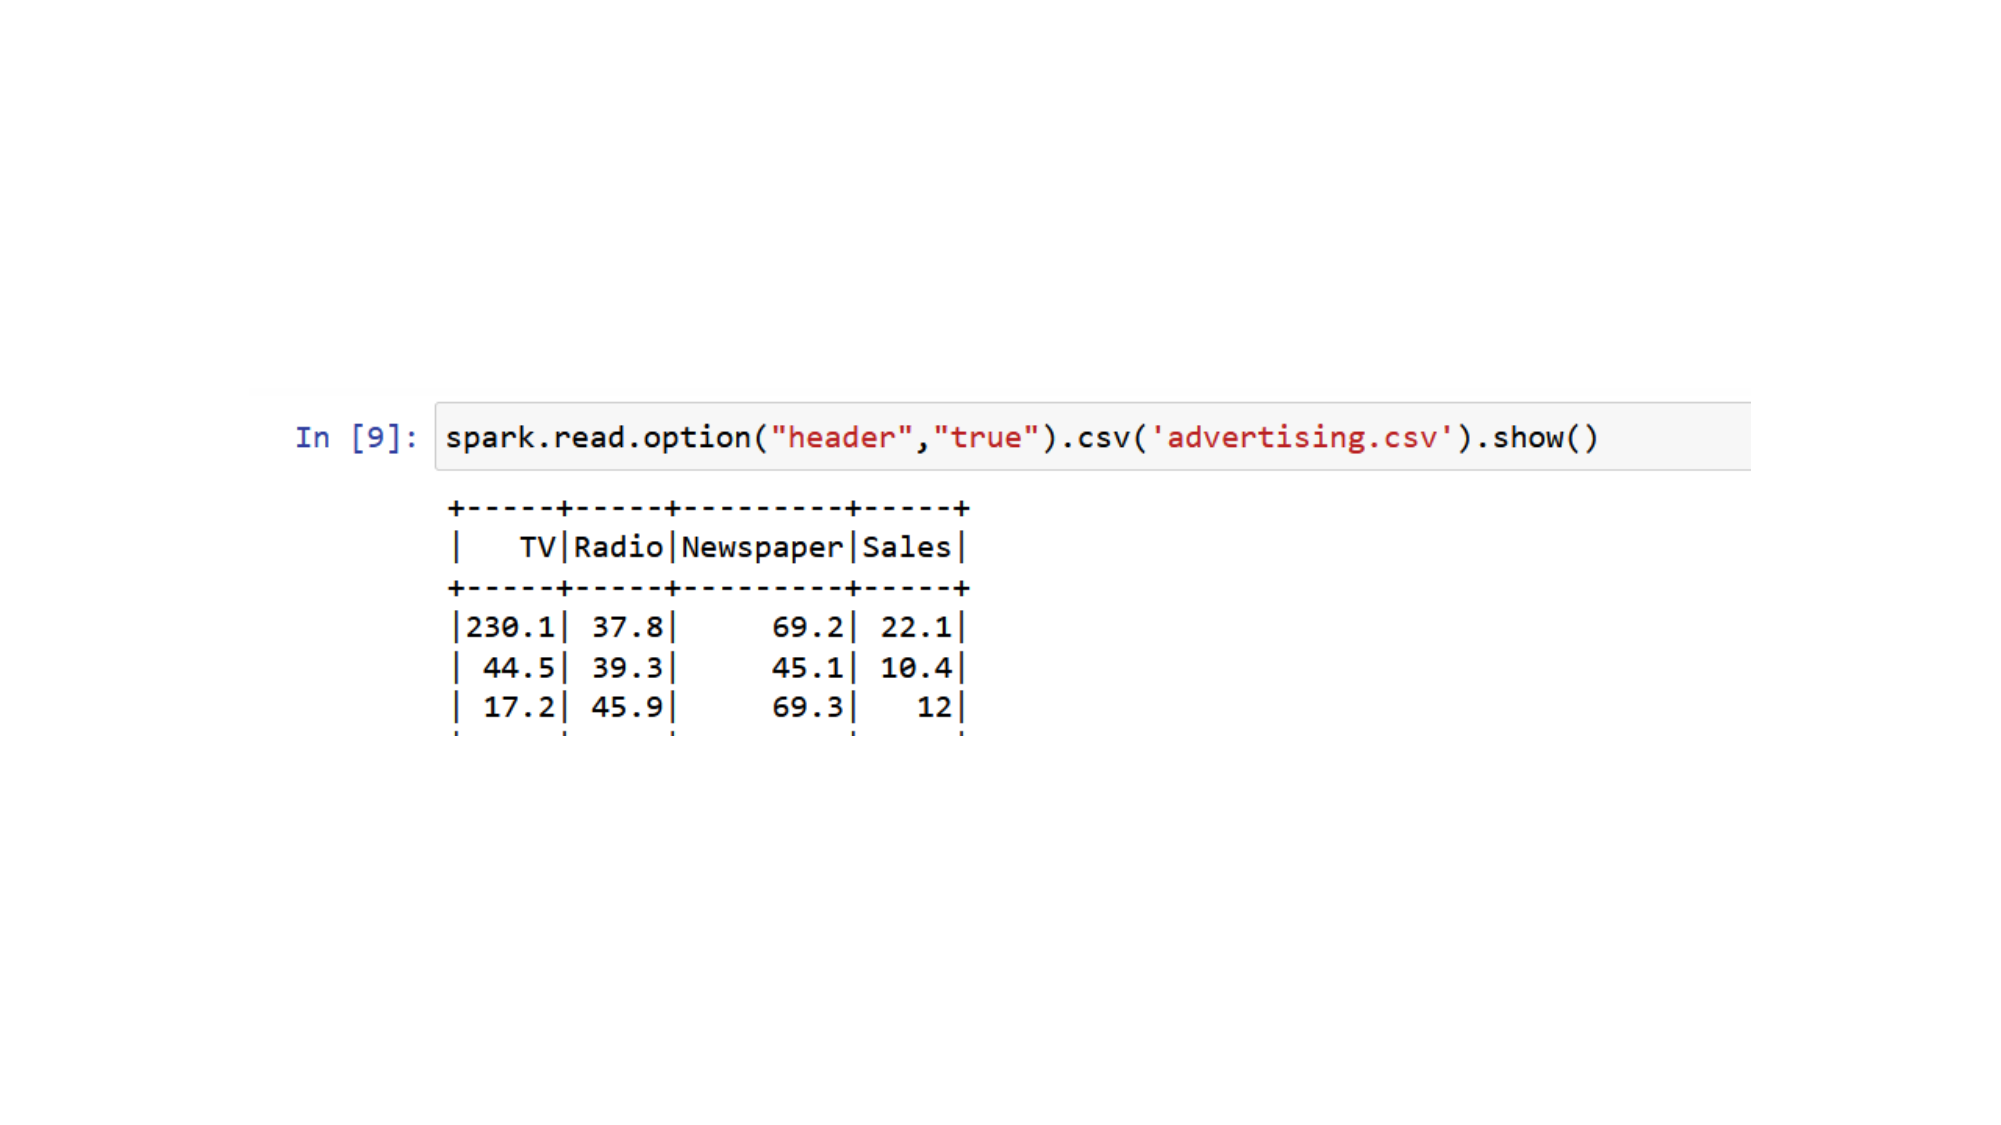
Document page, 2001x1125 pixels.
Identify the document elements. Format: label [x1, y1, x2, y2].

picture [249, 388, 1751, 736]
